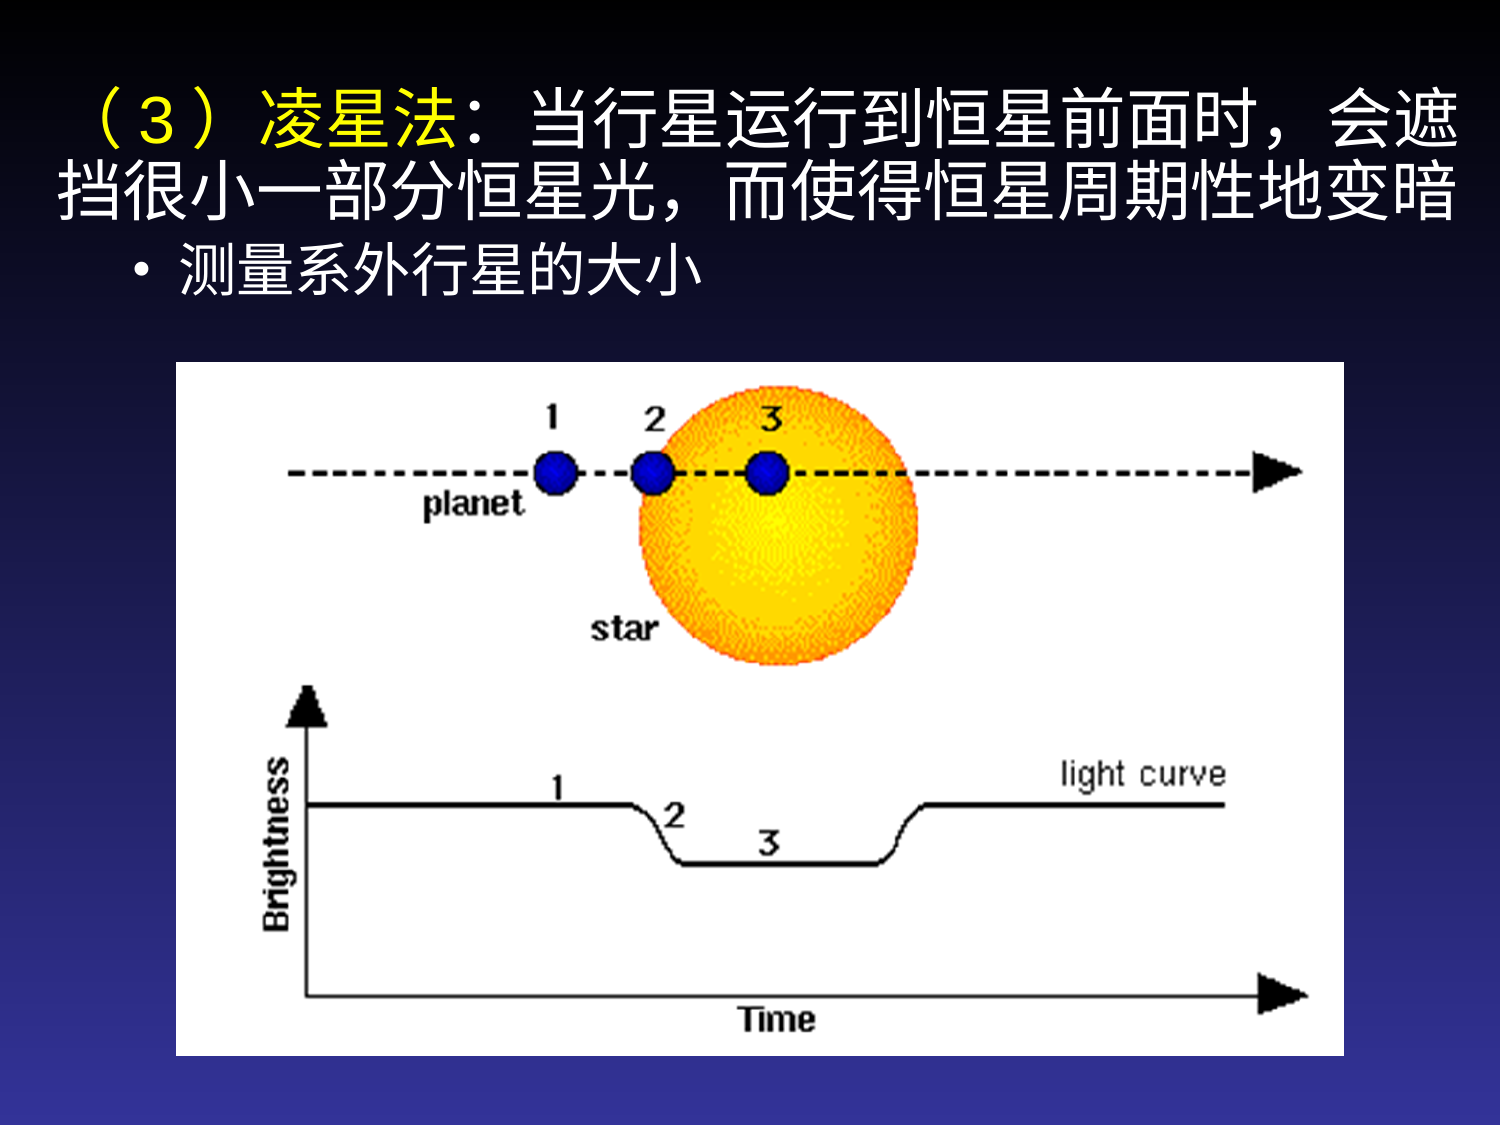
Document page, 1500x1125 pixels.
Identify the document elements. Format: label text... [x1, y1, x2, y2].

picture [175, 361, 1344, 1056]
list （3）凌星法：当行星运行到恒星前面时，会遮挡很小一部分恒星光，而使得恒星周期性地变暗 测量系外行星的大小 [41, 78, 1479, 339]
